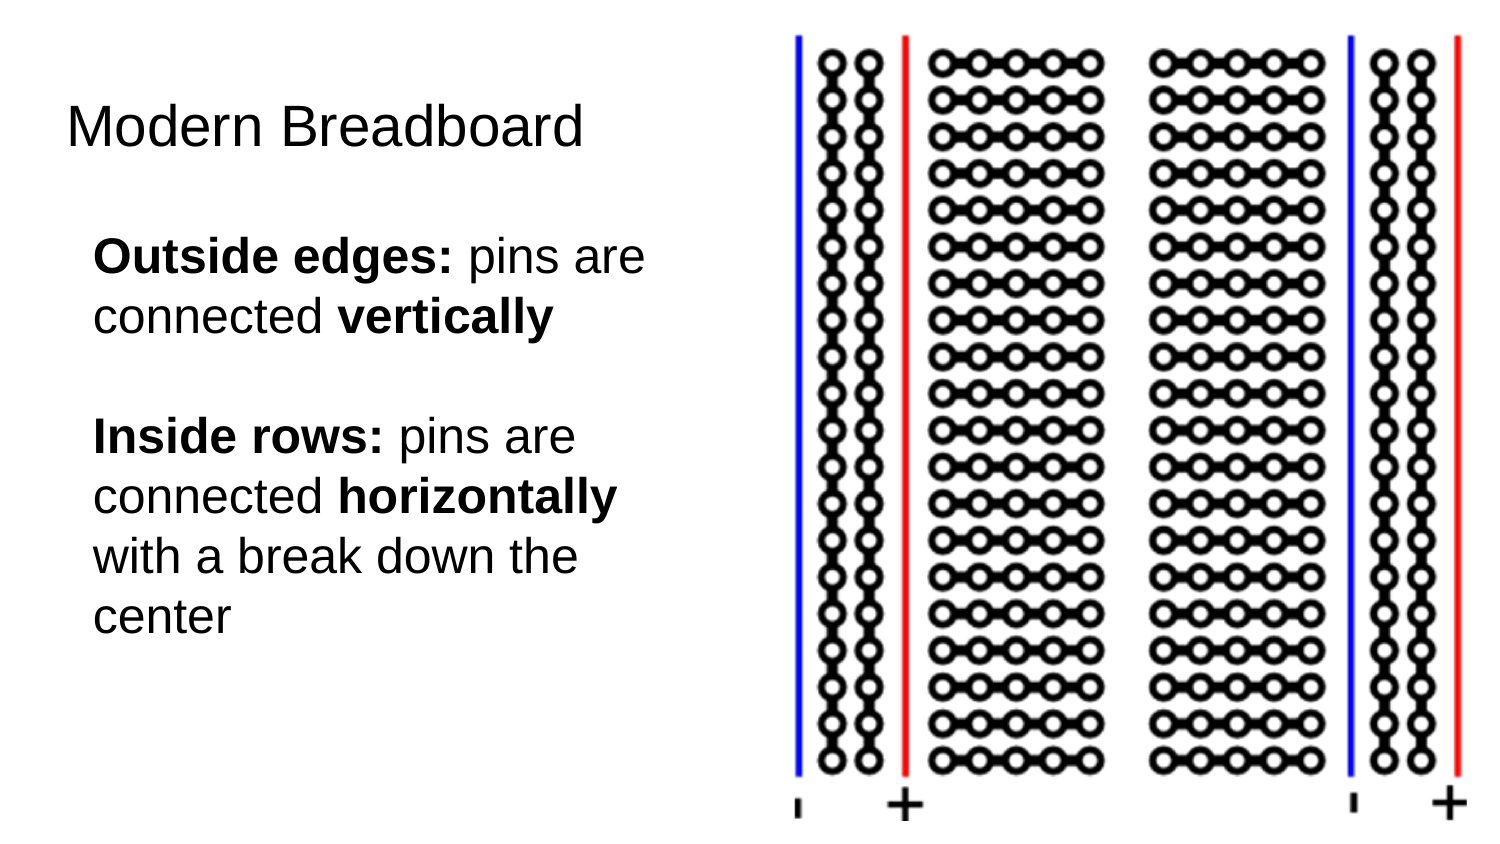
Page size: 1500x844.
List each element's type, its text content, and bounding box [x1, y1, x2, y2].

text_box Outside edges: pins are connected vertically Inside rows: pins are connected horizontally with a break down the center [77, 208, 727, 795]
title Modern Breadboard [51, 72, 794, 167]
picture [733, 28, 1500, 821]
